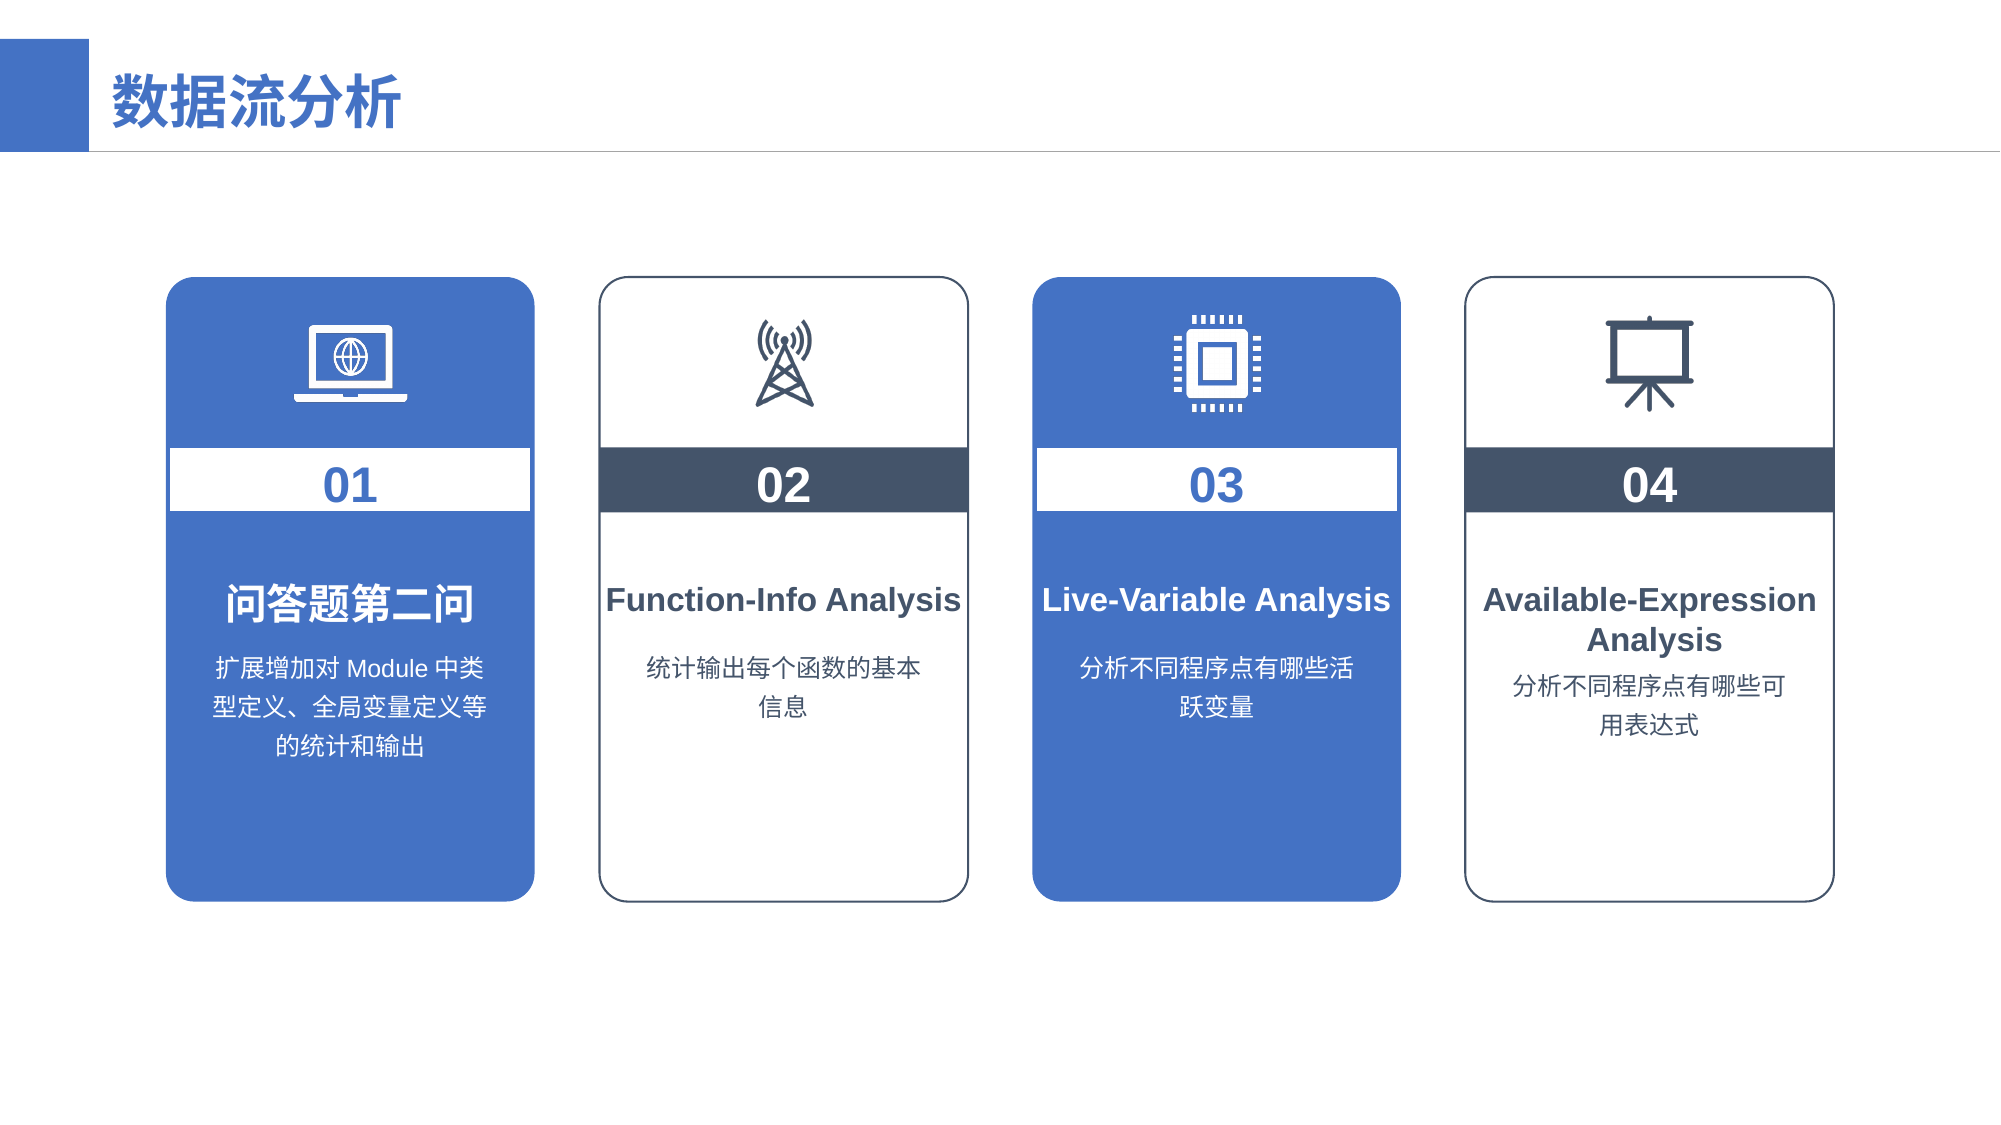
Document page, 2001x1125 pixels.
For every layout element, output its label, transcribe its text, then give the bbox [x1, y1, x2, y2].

text_box Available-Expression Analysis [1467, 570, 1842, 665]
list 数据流分析 [96, 57, 880, 144]
text_box Live-Variable Analysis [1027, 570, 1407, 625]
picture [1594, 302, 1705, 425]
text_box 01 [307, 445, 393, 520]
text_box 分析不同程序点有哪些活跃变量 [1057, 636, 1377, 729]
text_box [1260, 446, 1399, 513]
text_box [598, 446, 741, 513]
text_box [1464, 446, 1607, 513]
text_box 04 [1607, 445, 1693, 520]
text_box [393, 446, 532, 513]
picture [738, 312, 830, 414]
text_box 03 [1174, 445, 1260, 520]
text_box [598, 625, 970, 903]
text_box [1464, 513, 1835, 903]
text_box [827, 446, 969, 513]
text_box 问答题第二问 [210, 570, 491, 636]
picture [1162, 302, 1272, 425]
text_box 分析不同程序点有哪些可用表达式 [1490, 665, 1810, 747]
text_box Function-Info Analysis [590, 570, 978, 625]
picture [291, 297, 410, 430]
text_box 扩展增加对Module中类型定义、全局变量定义等的统计和输出 [190, 636, 510, 768]
text_box [1464, 275, 1835, 446]
text_box [1693, 446, 1835, 513]
text_box [168, 446, 307, 513]
text_box 02 [741, 445, 827, 520]
text_box [164, 275, 536, 903]
text_box [1031, 275, 1403, 570]
text_box 统计输出每个函数的基本信息 [624, 636, 944, 729]
text_box [598, 275, 970, 570]
text_box [1034, 446, 1174, 513]
text_box [1031, 625, 1403, 903]
